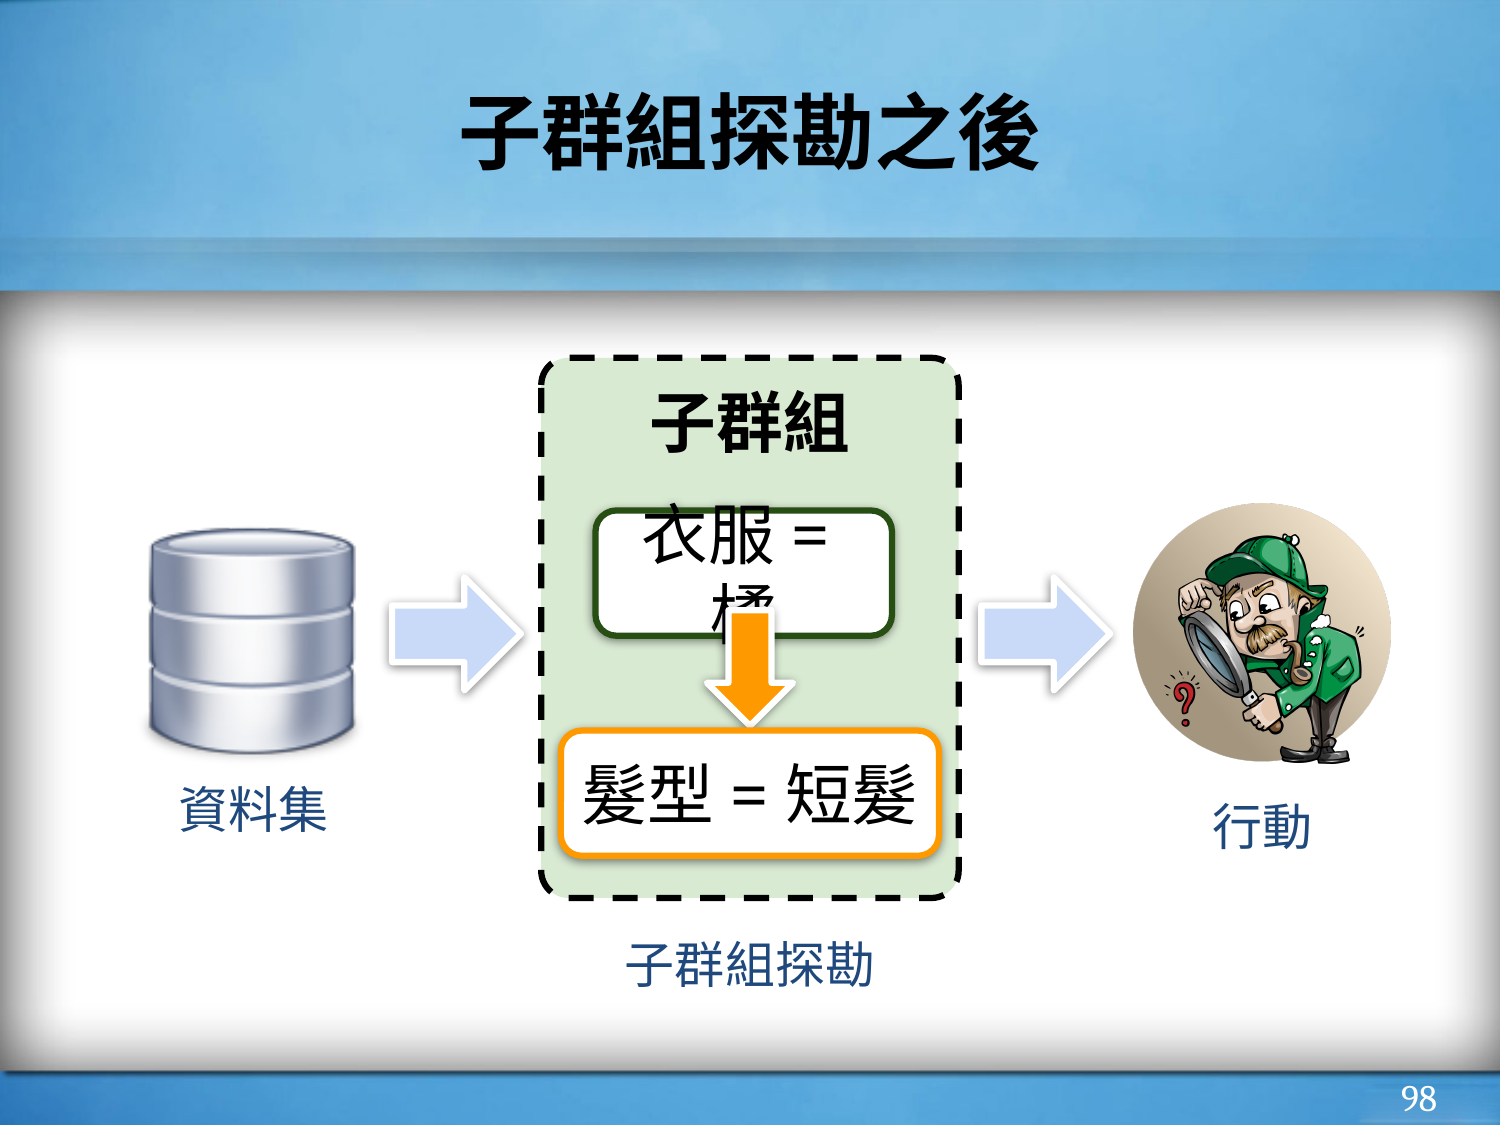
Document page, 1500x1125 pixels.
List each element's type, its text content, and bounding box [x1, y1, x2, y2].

slide_number ‹#› [1350, 1074, 1488, 1118]
picture [0, 0, 1500, 1125]
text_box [540, 357, 959, 899]
text_box [396, 577, 522, 691]
text_box [981, 577, 1111, 691]
text_box 子群組探勘 [496, 925, 1004, 992]
text_box 行動 [1102, 788, 1422, 854]
text_box 資料集 [0, 771, 508, 837]
title 子群組探勘之後 [78, 27, 1422, 232]
